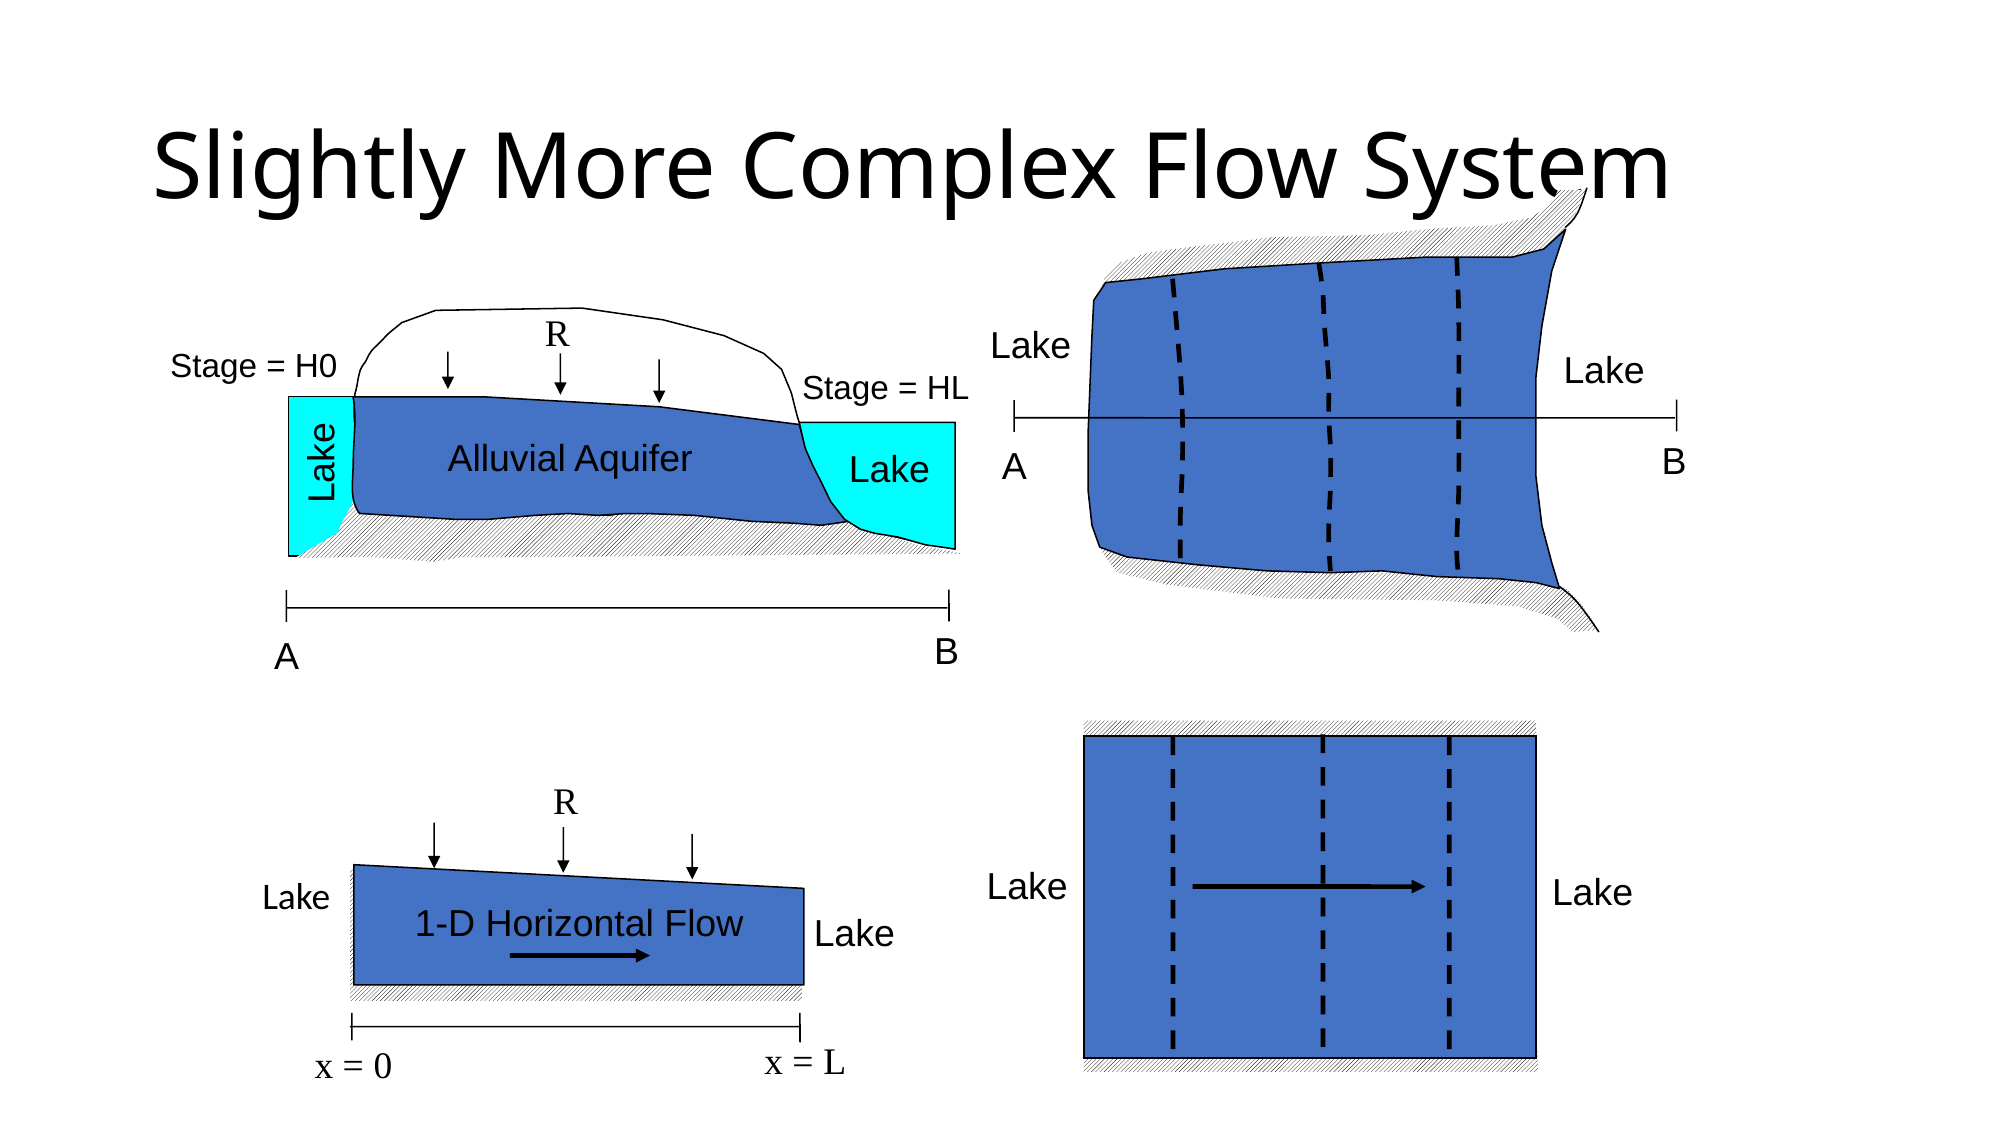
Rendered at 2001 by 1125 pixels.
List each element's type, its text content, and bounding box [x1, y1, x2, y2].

title Slightly More Complex Flow System [137, 59, 1863, 278]
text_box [259, 301, 986, 686]
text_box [299, 769, 911, 1095]
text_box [1083, 720, 1649, 1072]
text_box Lake [247, 864, 299, 925]
text_box Stage = H0 [155, 336, 259, 392]
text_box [986, 187, 1703, 633]
text_box Lake [971, 854, 1083, 915]
text_box Lake [911, 864, 1083, 925]
